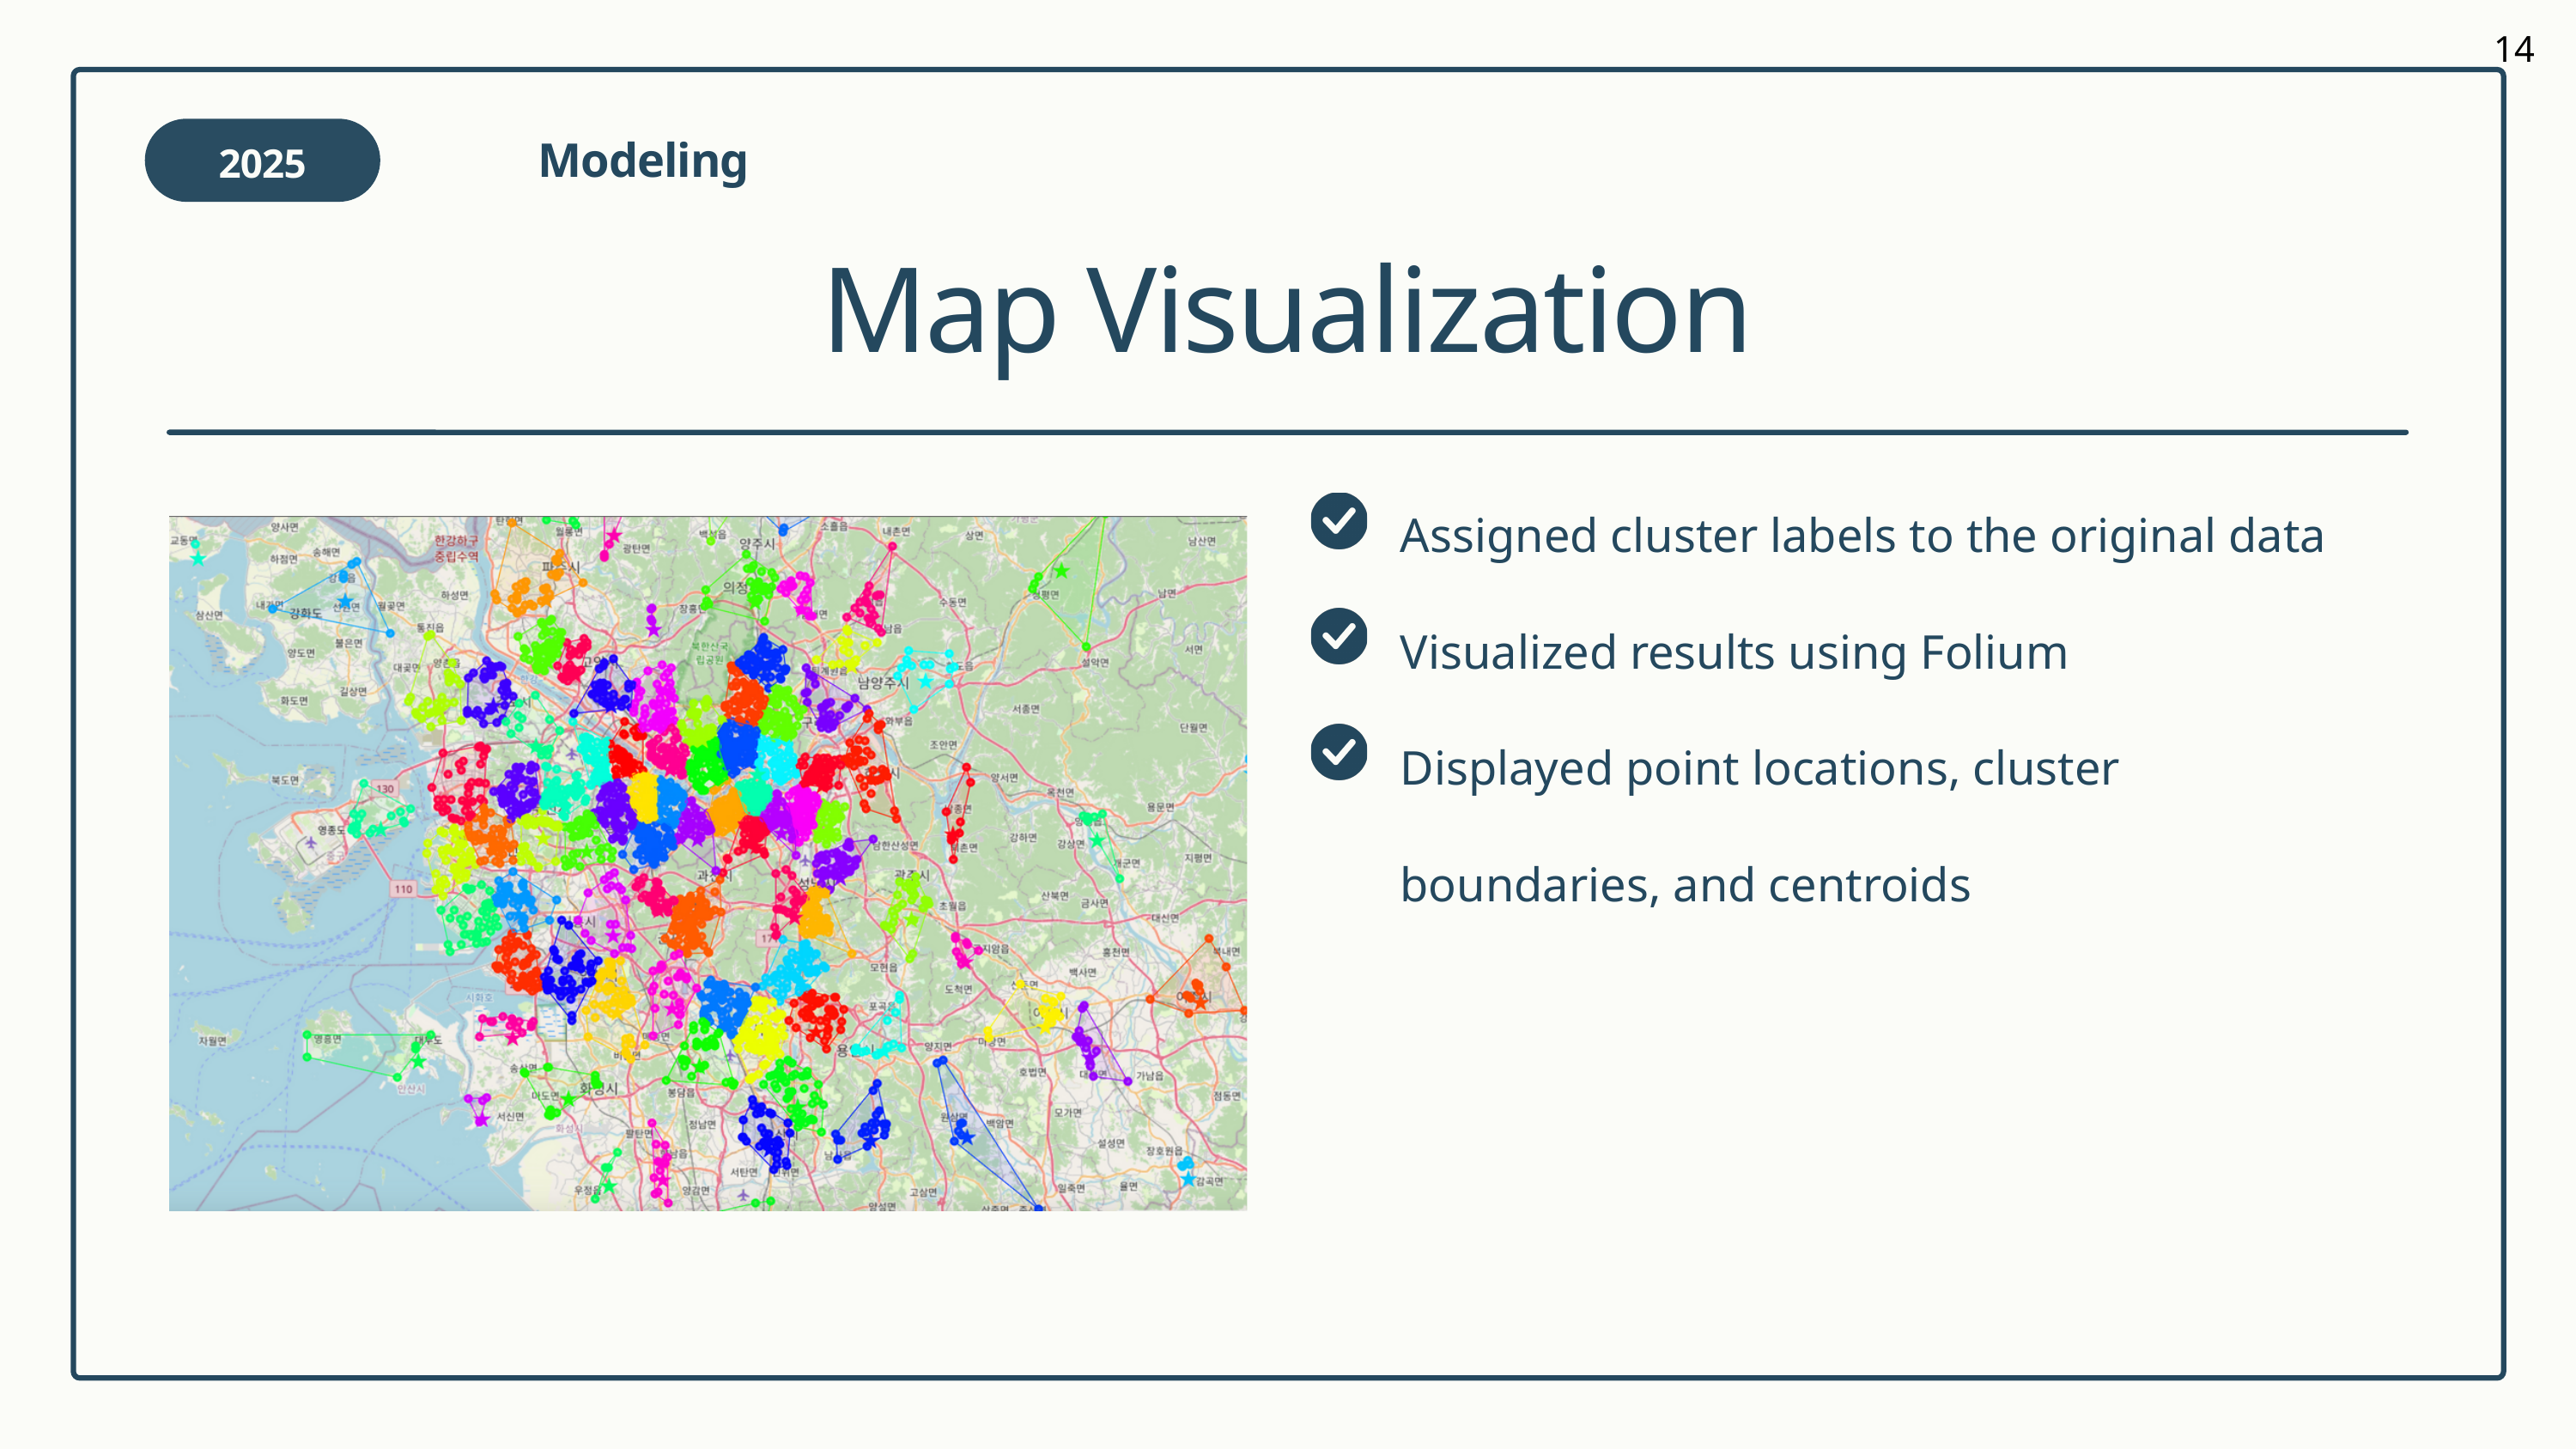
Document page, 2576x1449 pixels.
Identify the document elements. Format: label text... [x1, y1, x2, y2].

text_box 14 [2494, 19, 2536, 70]
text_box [73, 69, 2504, 1379]
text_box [144, 118, 381, 203]
